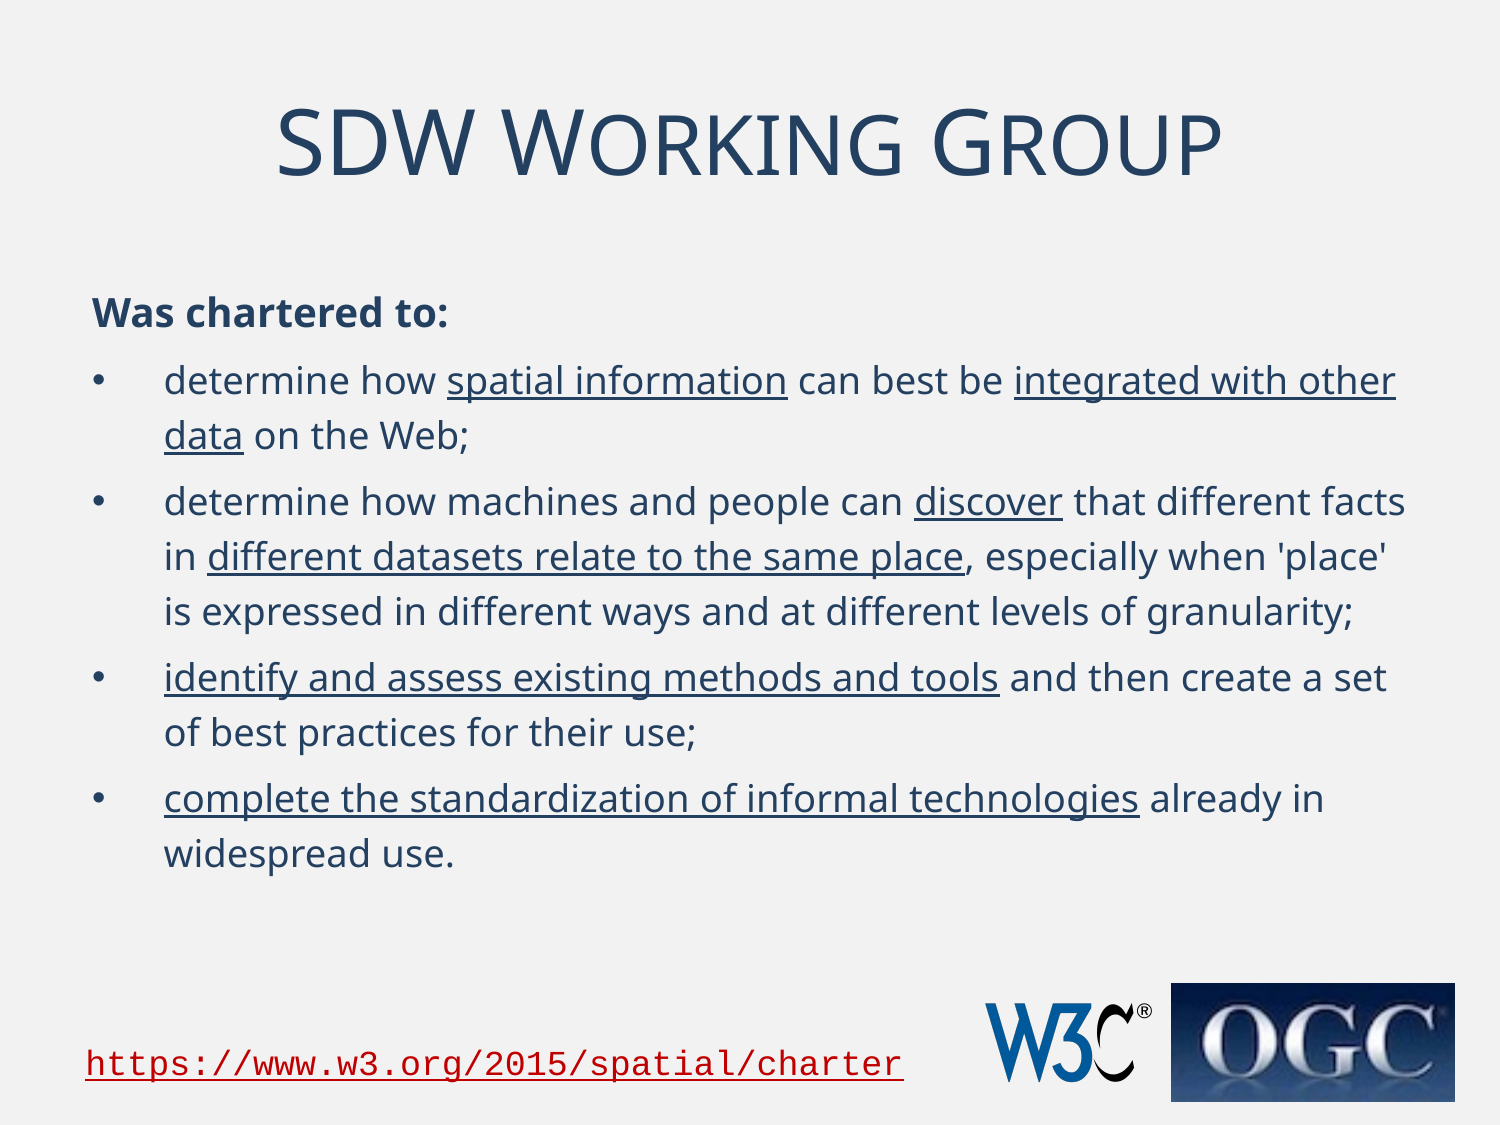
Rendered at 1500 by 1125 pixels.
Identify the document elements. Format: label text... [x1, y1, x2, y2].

list Was chartered to: determine how spatial information can best be integrated with other data on the Web; determine how machines and people can discover that different facts in different datasets relate to the same place, especially when 'place' is expressed in different ways and at different levels of granularity; identify and assess existing methods and tools and then create a set of best practices for their use; complete the standardization of informal technologies already in widespread use. [75, 262, 1425, 943]
title SDW WORKING GROUP [75, 45, 1425, 233]
text_box https://www.w3.org/2015/spatial/charter [79, 1035, 911, 1089]
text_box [981, 983, 1455, 1102]
